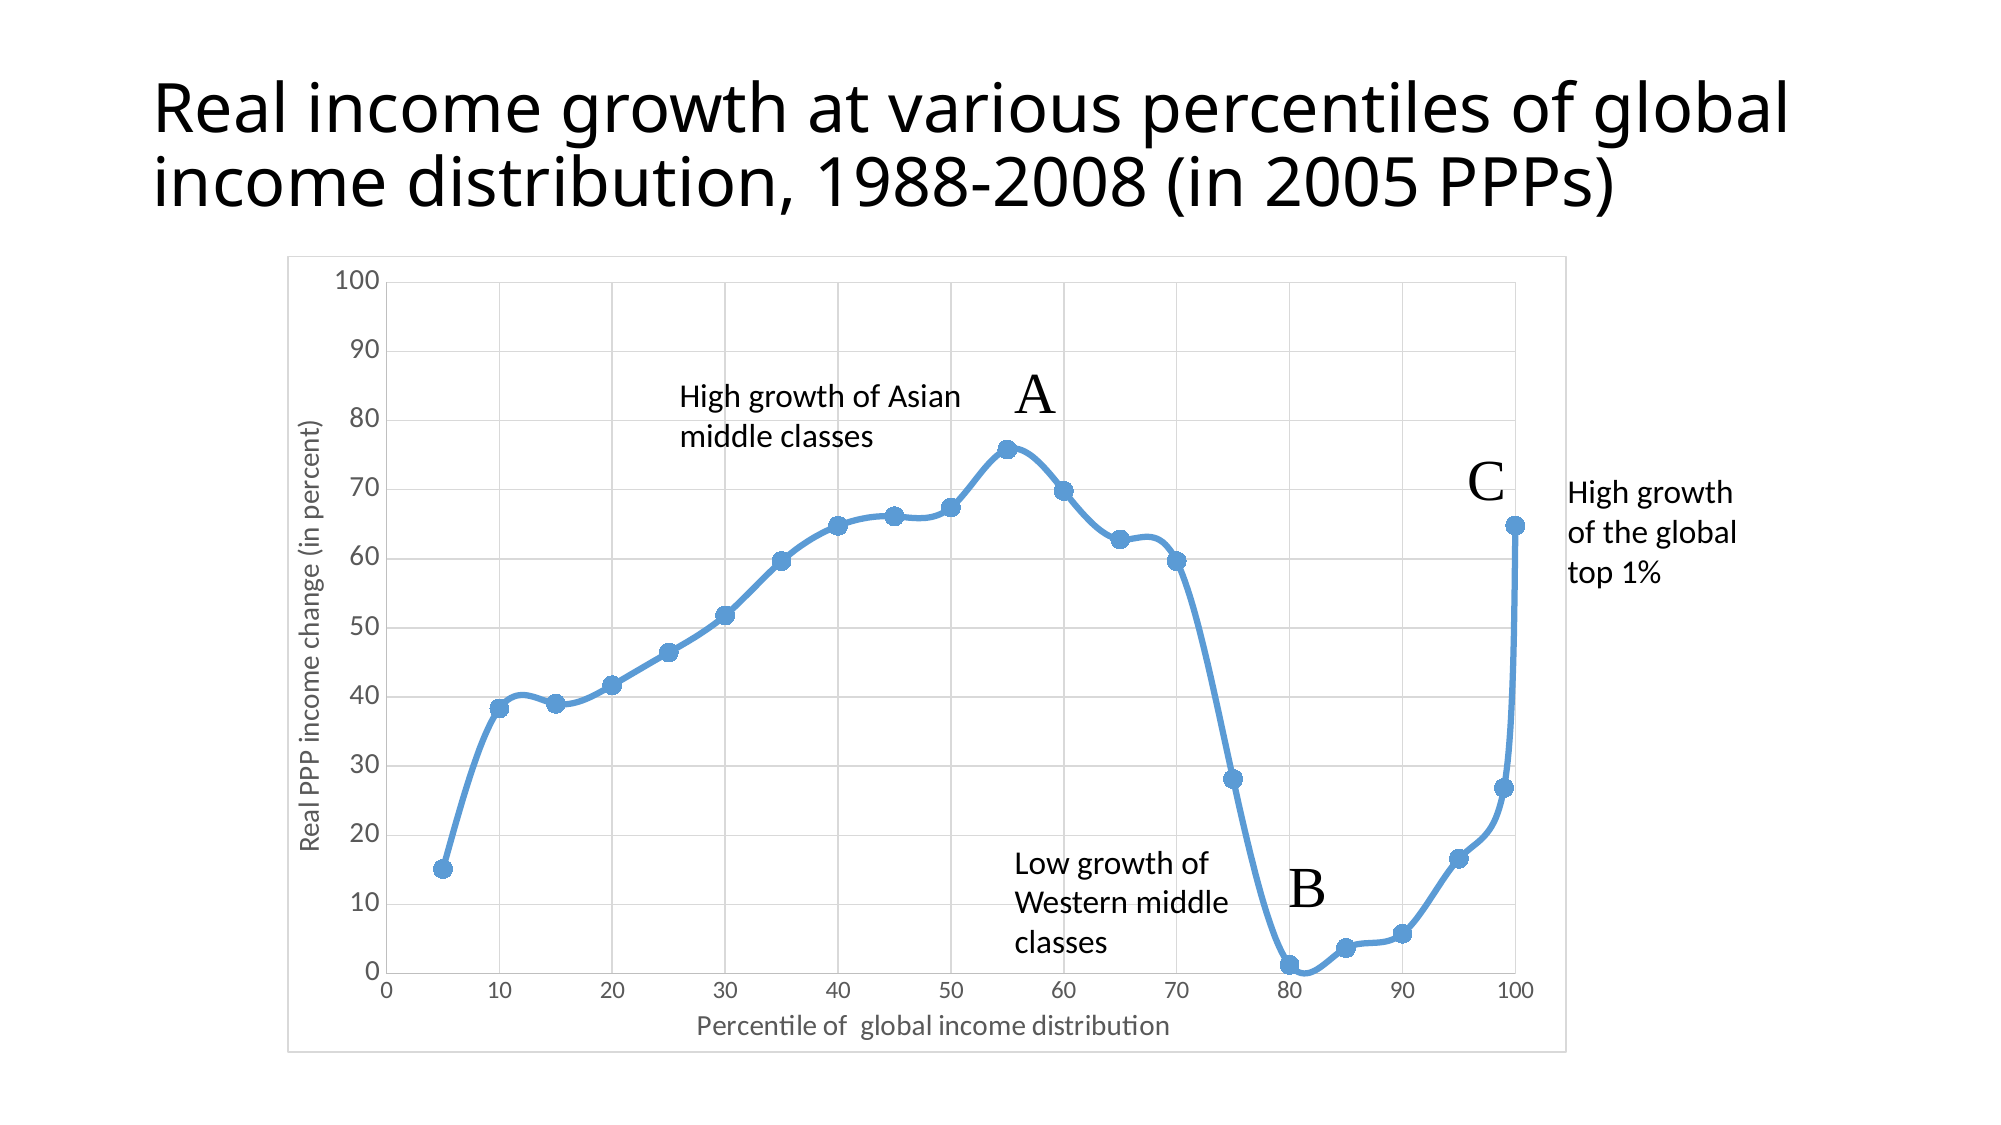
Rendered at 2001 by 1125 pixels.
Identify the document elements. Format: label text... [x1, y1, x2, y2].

text_box High growth of the global top 1% [1567, 463, 1756, 598]
title Real income growth at various percentiles of global income distribution, 1988-2008 (in 2005 PPPs) [137, 38, 1863, 256]
chart [287, 255, 1567, 1053]
